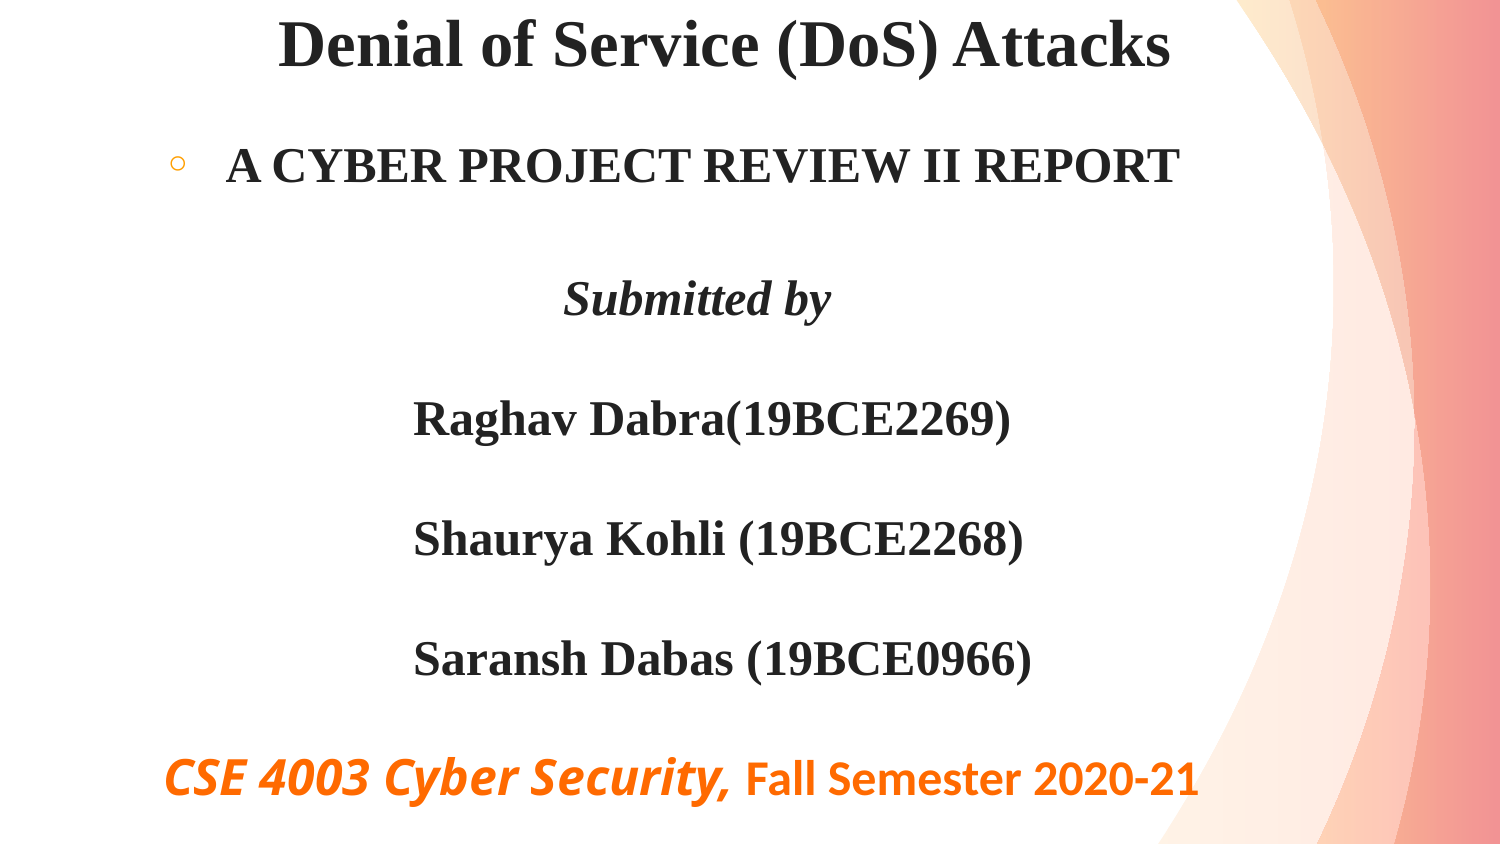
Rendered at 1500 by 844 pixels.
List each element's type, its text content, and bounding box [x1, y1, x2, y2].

title Denial of Service (DoS) Attacks [121, 0, 1331, 183]
list A CYBER PROJECT REVIEW II REPORT Submitted by Raghav Dabra(19BCE2269) Shaurya Kohli (19BCE2268) Saransh Dabas (19BCE0966) CSE 4003 Cyber Security, Fall Semester 2020-21 [150, 132, 1301, 825]
